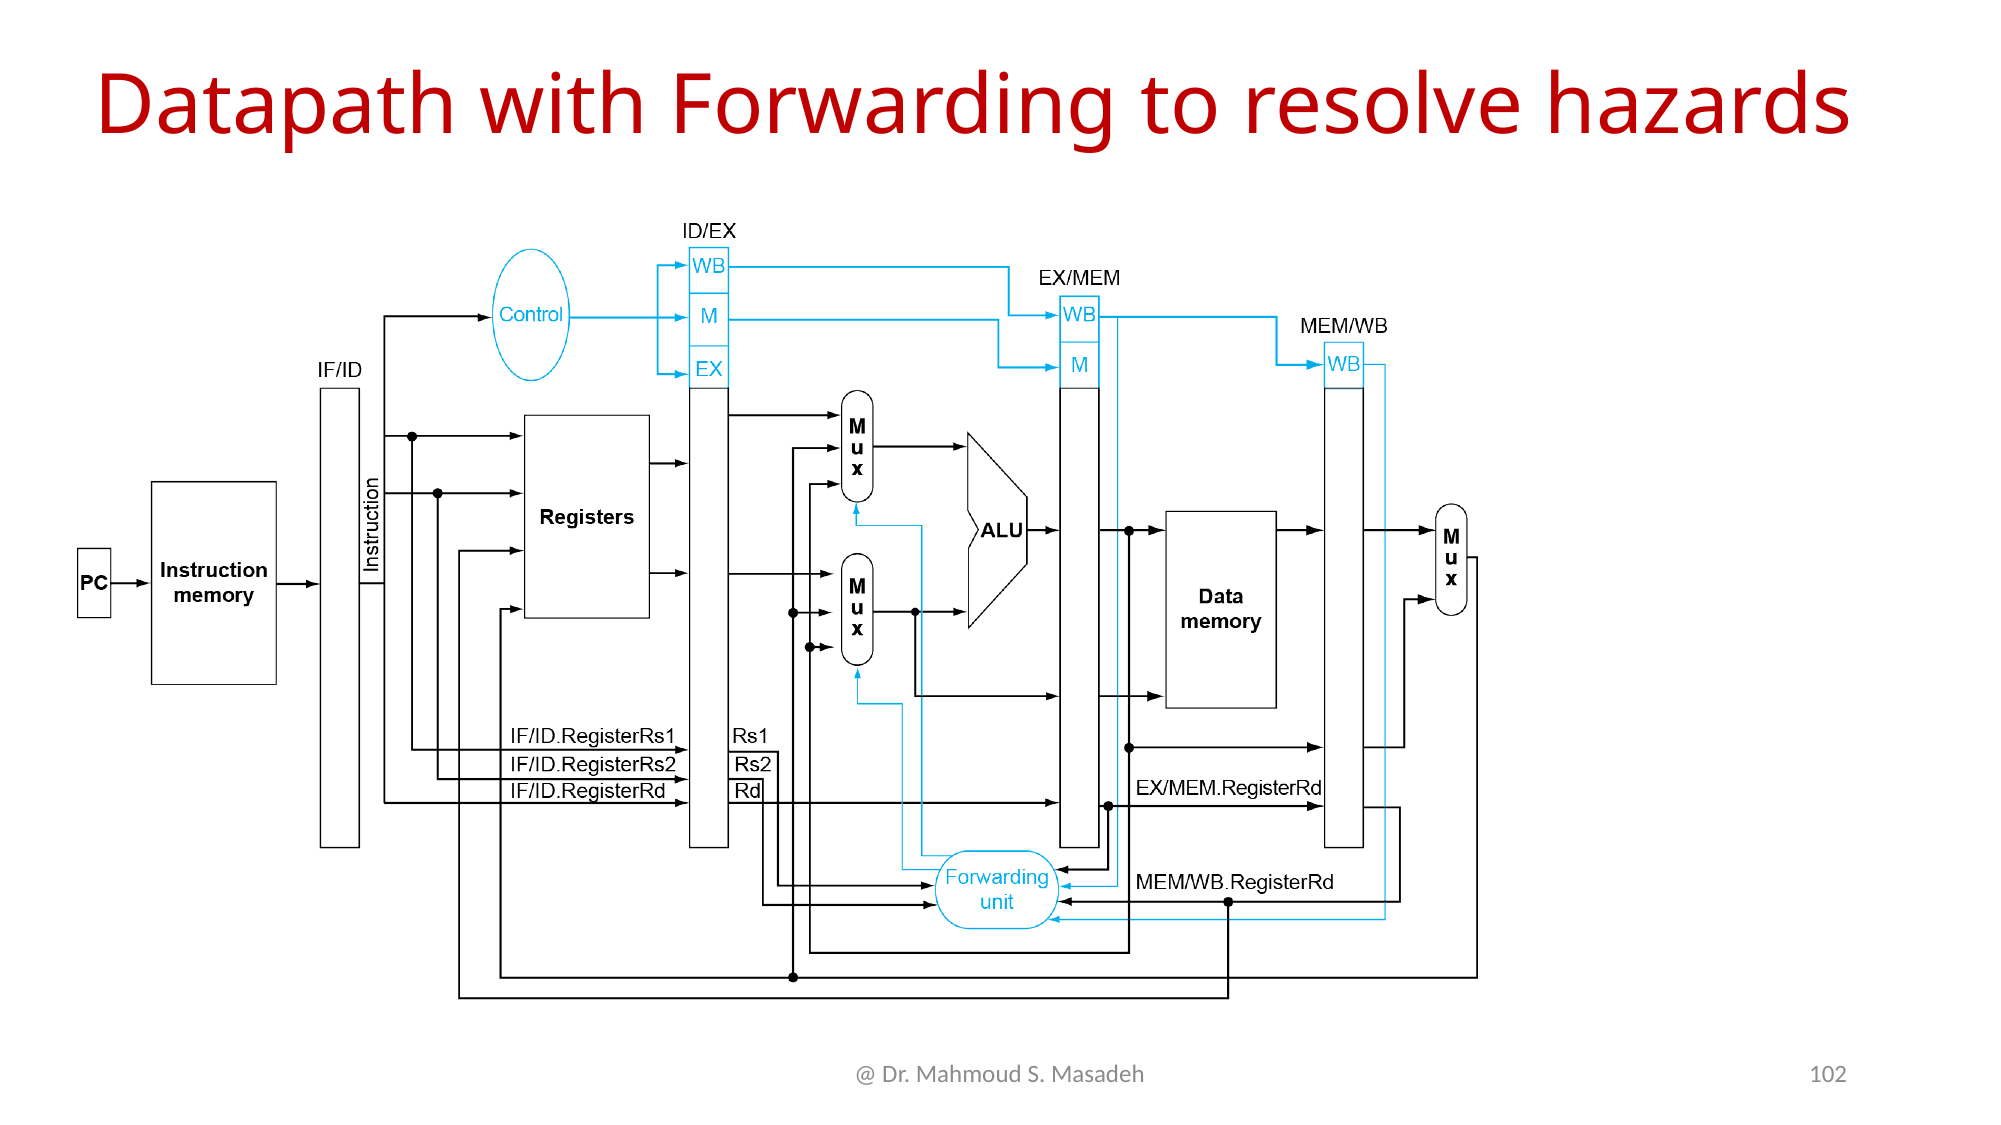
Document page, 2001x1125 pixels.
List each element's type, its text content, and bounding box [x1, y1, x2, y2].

slide_number 102 [1412, 1042, 1863, 1103]
picture [76, 219, 1478, 1000]
footer @ Dr. Mahmoud S. Masadeh [662, 1042, 1338, 1103]
title Datapath with Forwarding to resolve hazards [79, 59, 1929, 154]
